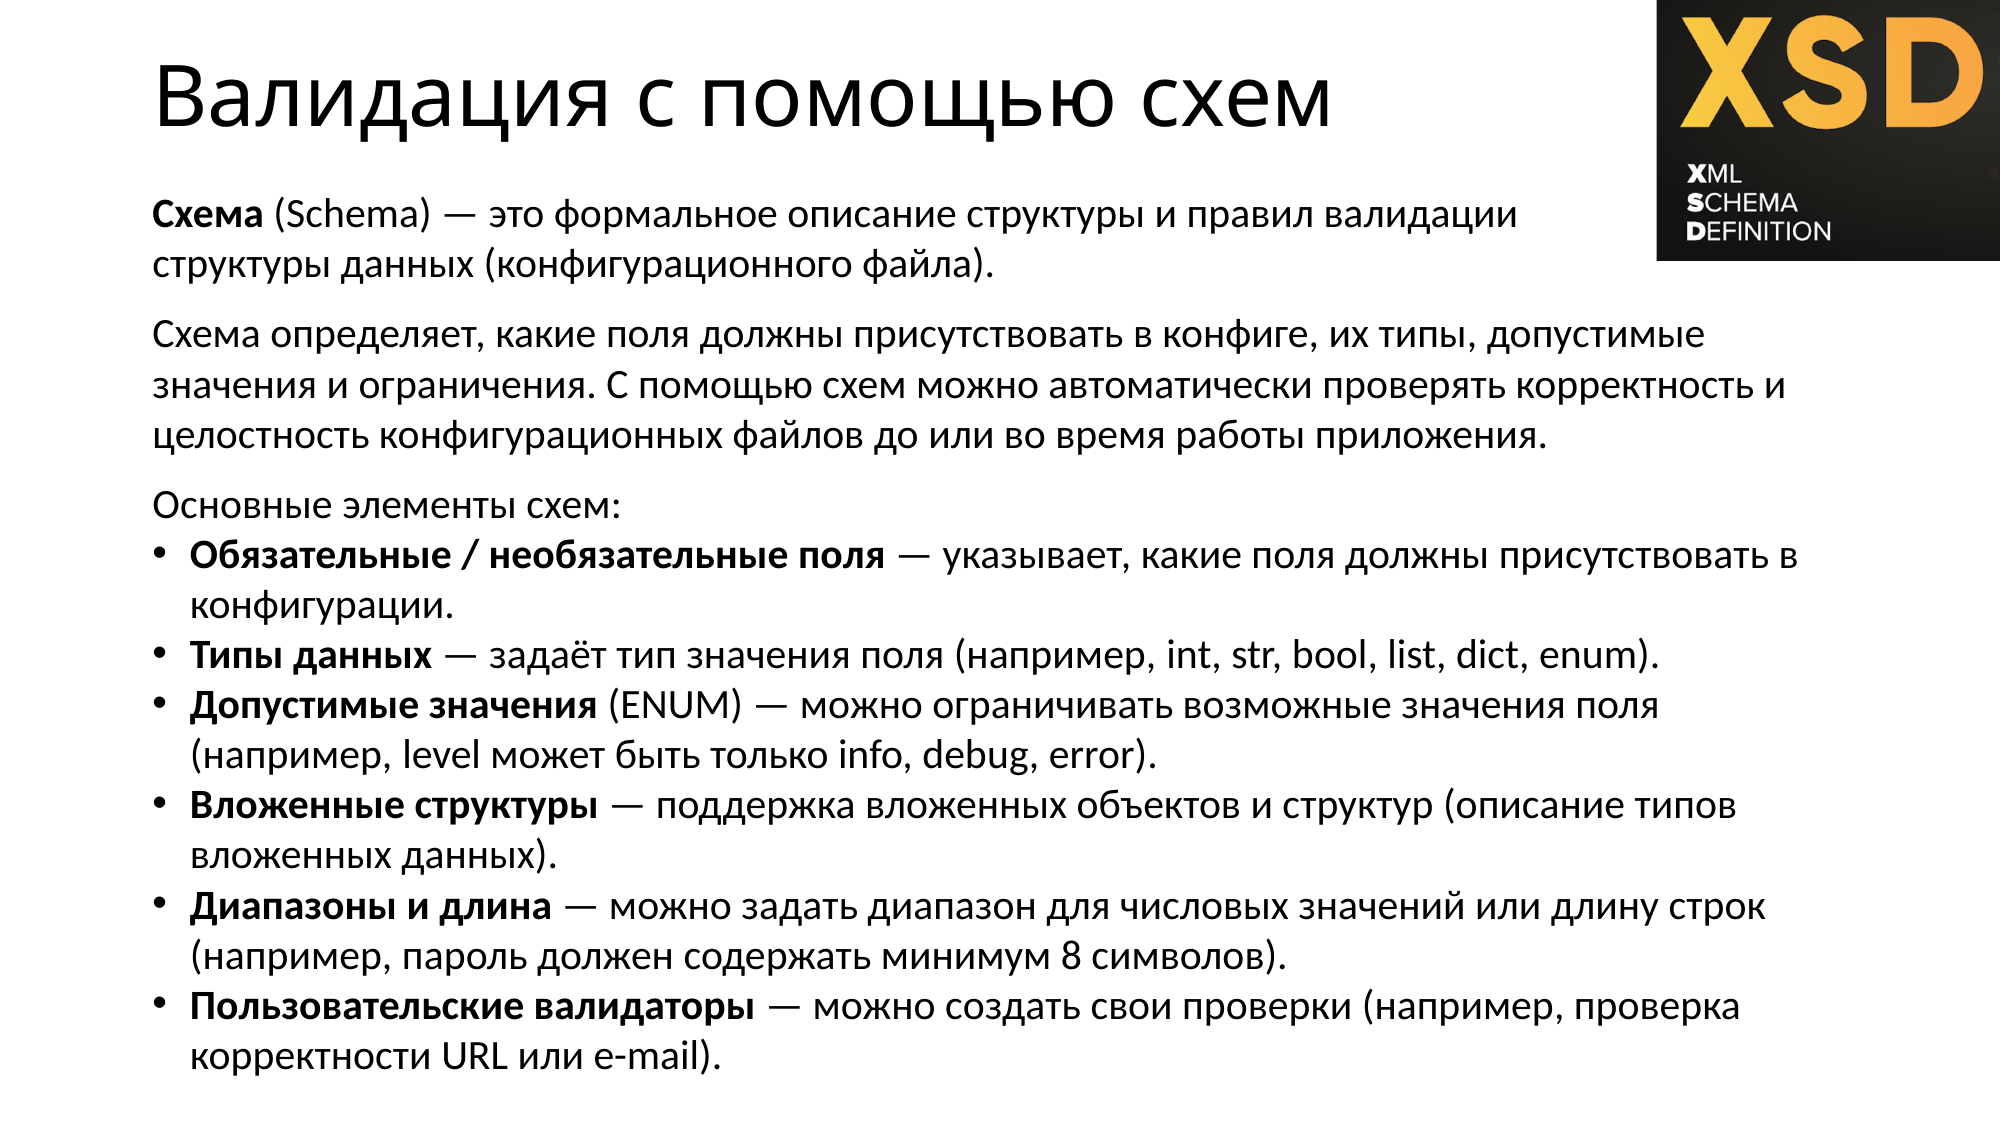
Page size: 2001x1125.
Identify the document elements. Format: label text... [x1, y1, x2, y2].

title Валидация с помощью схем [137, 45, 1656, 153]
picture [1656, 0, 2000, 261]
list Схема (Schema) — это формальное описание структуры и правил валидации структуры данных (конфигурационного файла). Схема определяет, какие поля должны присутствовать в конфиге, их типы, допустимые значения и ограничения. С помощью схем можно автоматически проверять корректность и целостность конфигурационных файлов до или во время работы приложения. Основные элементы схем: Обязательные / необязательные поля — указывает, какие поля должны присутствовать в конфигурации. Типы данных — задаёт тип значения поля (например, int, str, bool, list, dict, enum). Допустимые значения (ENUM) — можно ограничивать возможные значения поля (например, level может быть только info, debug, error). Вложенные структуры — поддержка вложенных объектов и структур (описание типов вложенных данных). Диапазоны и длина — можно задать диапазон для числовых значений или длину строк (например, пароль должен содержать минимум 8 символов). Пользовательские валидаторы — можно создать свои проверки (например, проверка корректности URL или e-mail). [137, 177, 1863, 1080]
